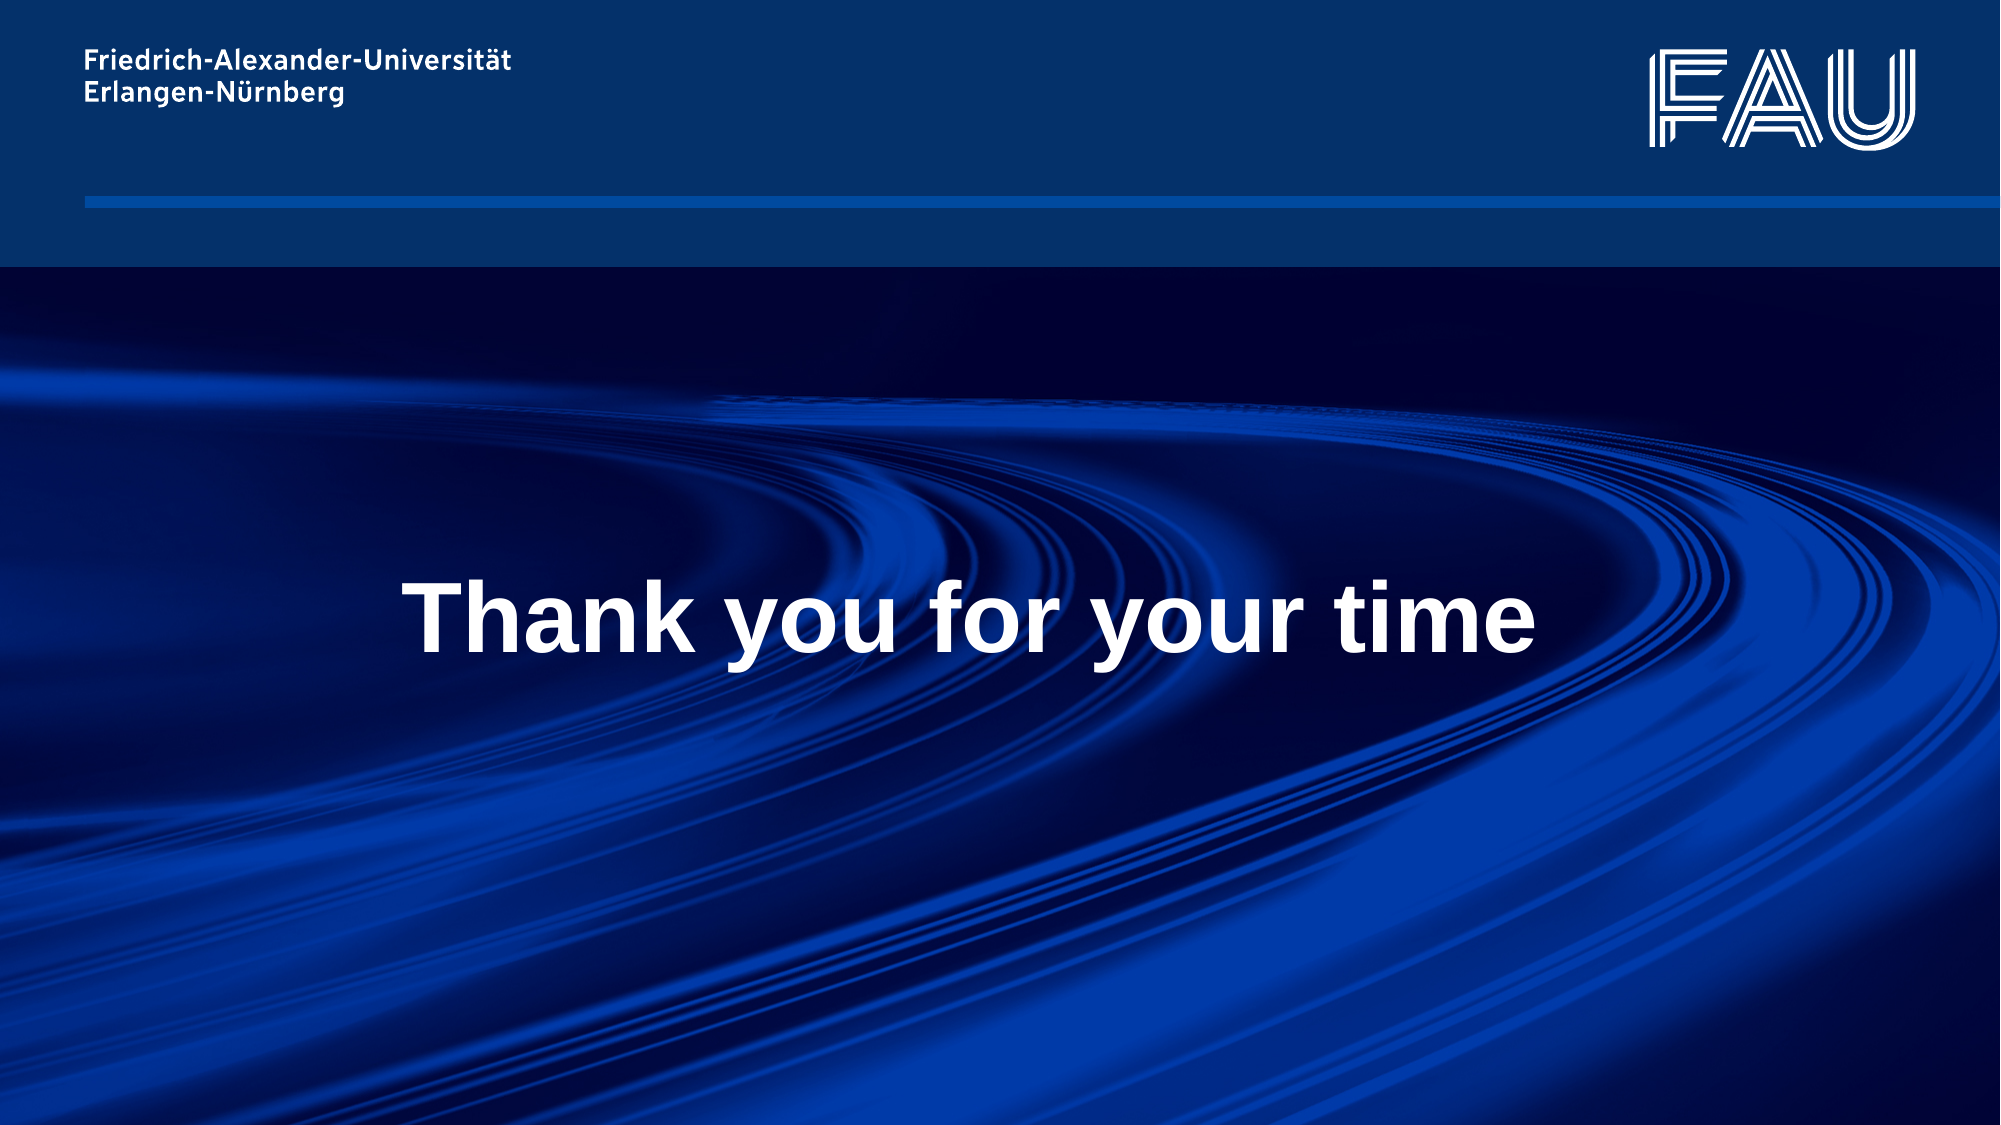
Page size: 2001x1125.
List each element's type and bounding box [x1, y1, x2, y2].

picture [0, 267, 2000, 1125]
